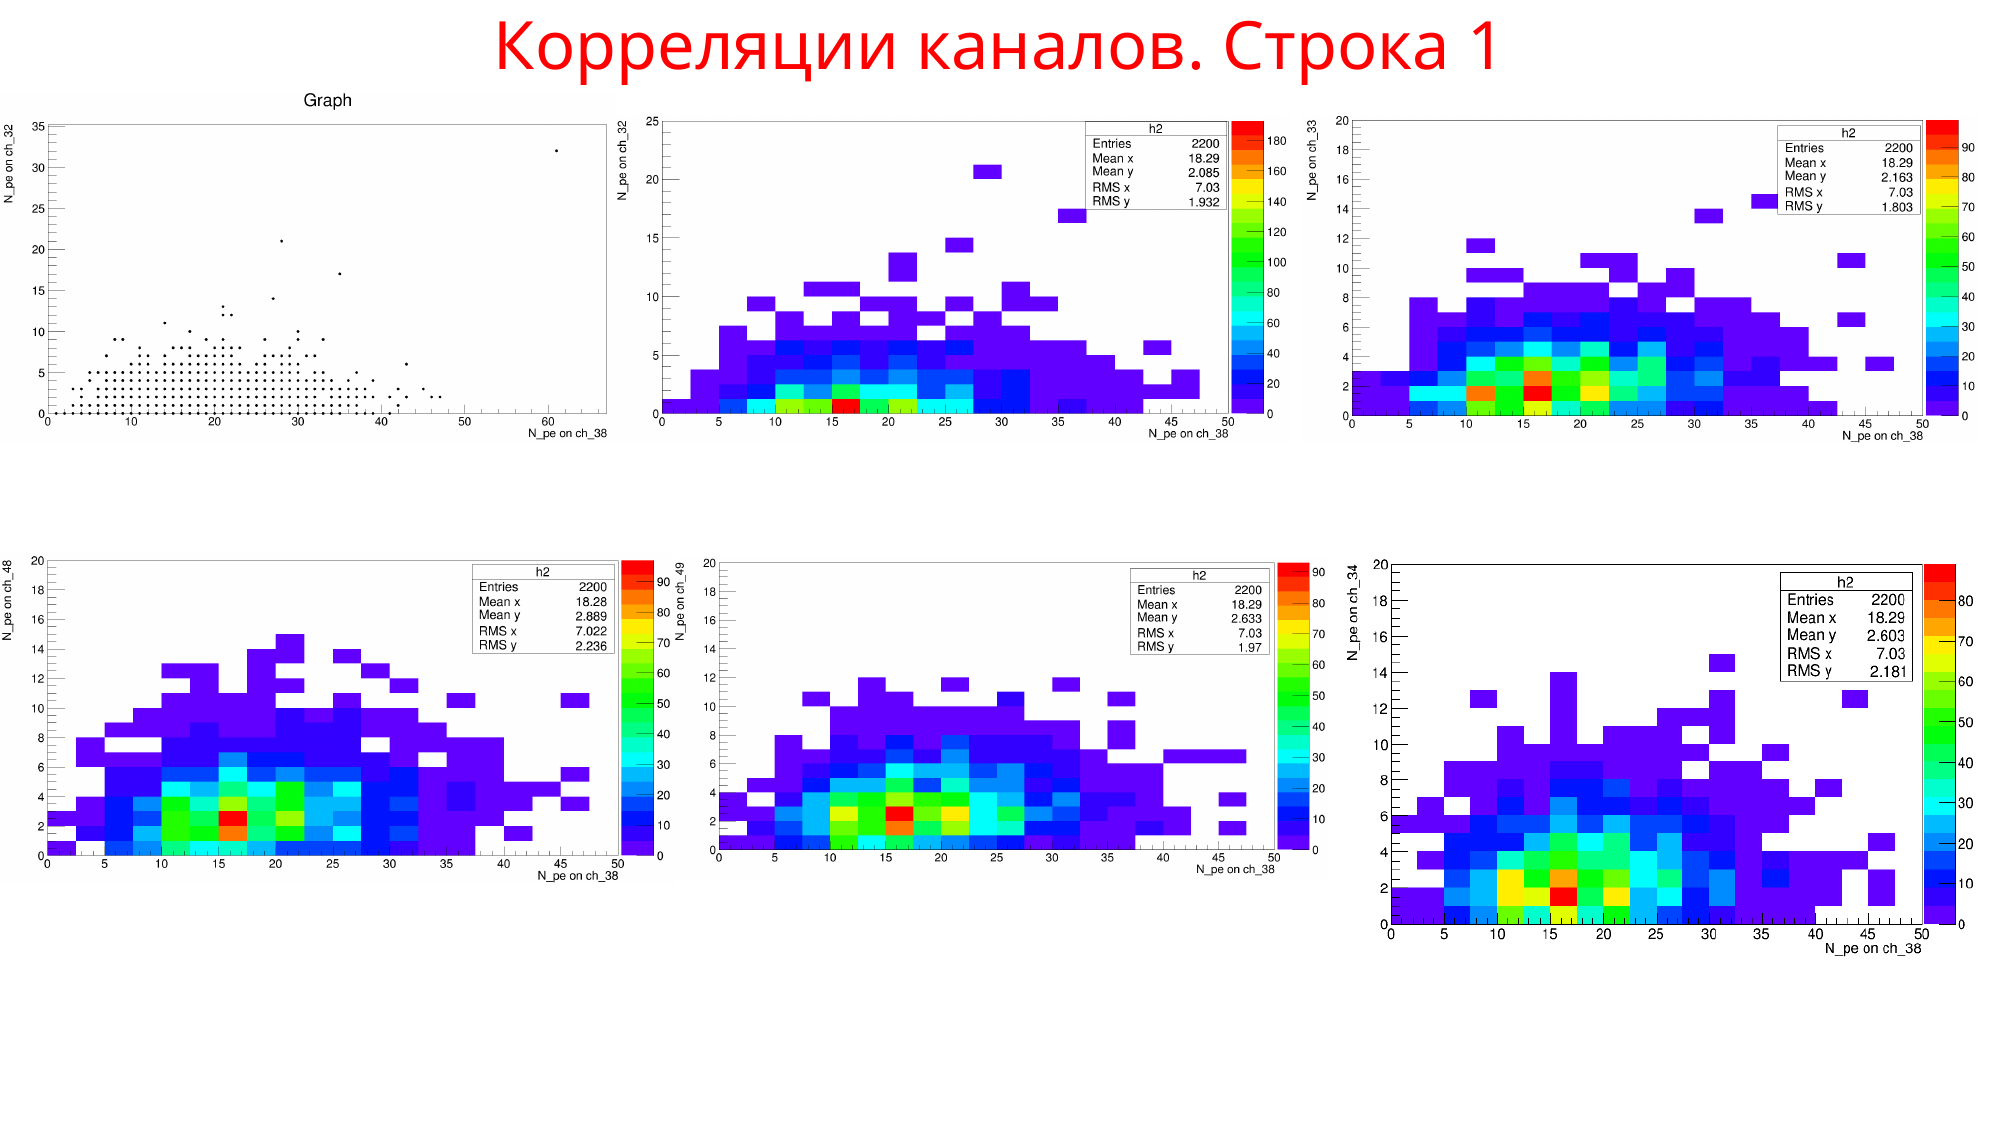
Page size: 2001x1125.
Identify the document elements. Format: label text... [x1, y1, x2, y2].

picture [1338, 550, 1979, 963]
picture [0, 92, 1291, 443]
picture [0, 550, 1328, 885]
picture [1301, 114, 1979, 444]
title Корреляции каналов. Строка 1 [0, 0, 2000, 113]
